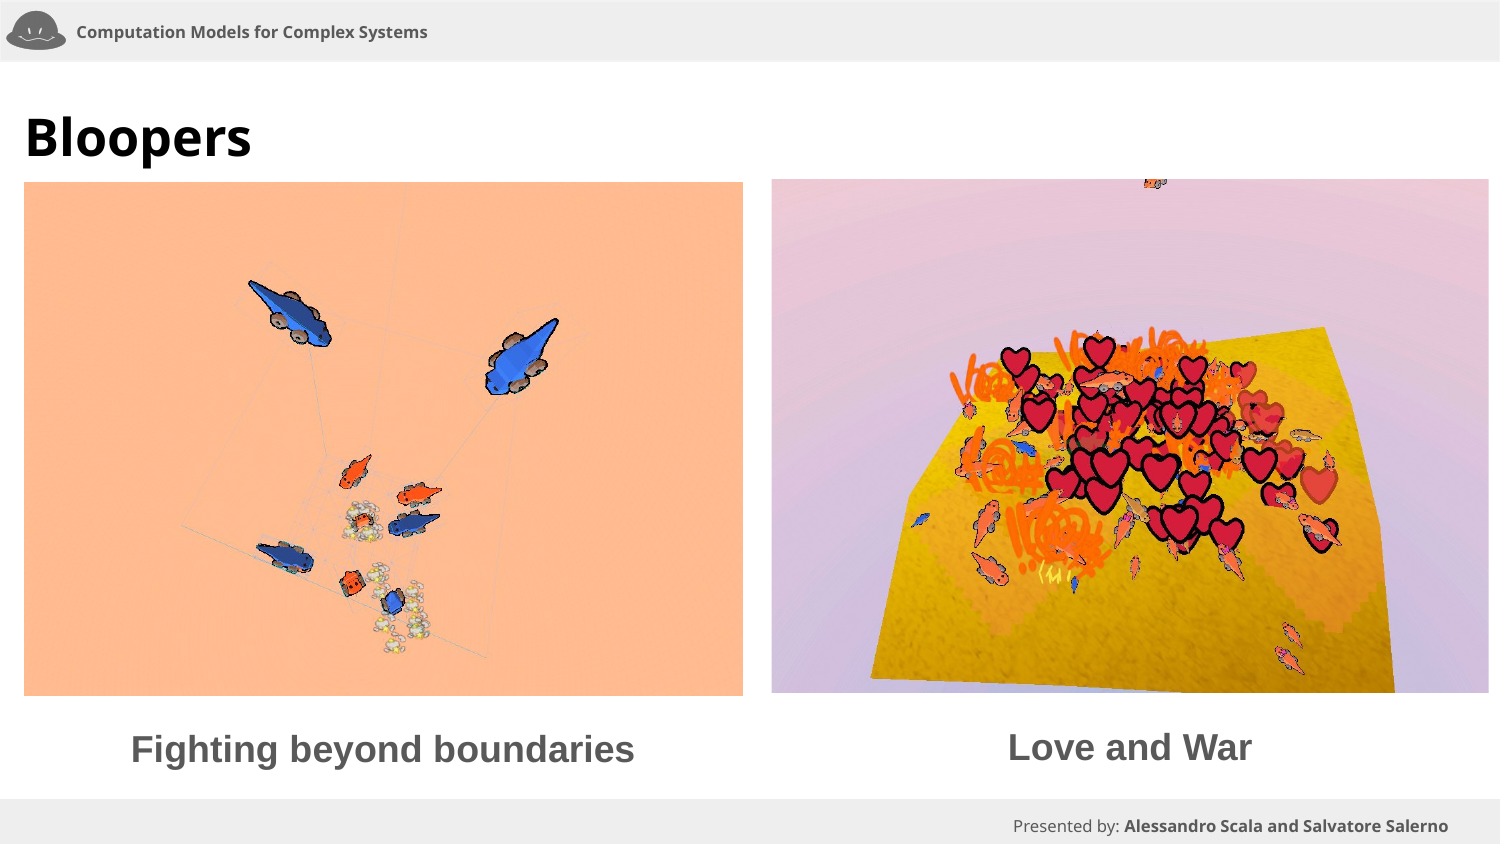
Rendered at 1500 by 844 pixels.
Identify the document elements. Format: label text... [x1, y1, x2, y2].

picture [771, 179, 1489, 693]
text_box [0, 0, 1500, 61]
title Presented by: Alessandro Scala and Salvatore Salerno [998, 811, 1472, 844]
subtitle Computation Models for Complex Systems [71, 10, 506, 51]
text_box Bloopers [9, 88, 1458, 182]
picture [4, 2, 69, 58]
text_box [0, 799, 1500, 844]
text_box Love and War [829, 708, 1431, 784]
picture [24, 182, 743, 696]
text_box Fighting beyond boundaries [83, 709, 684, 785]
